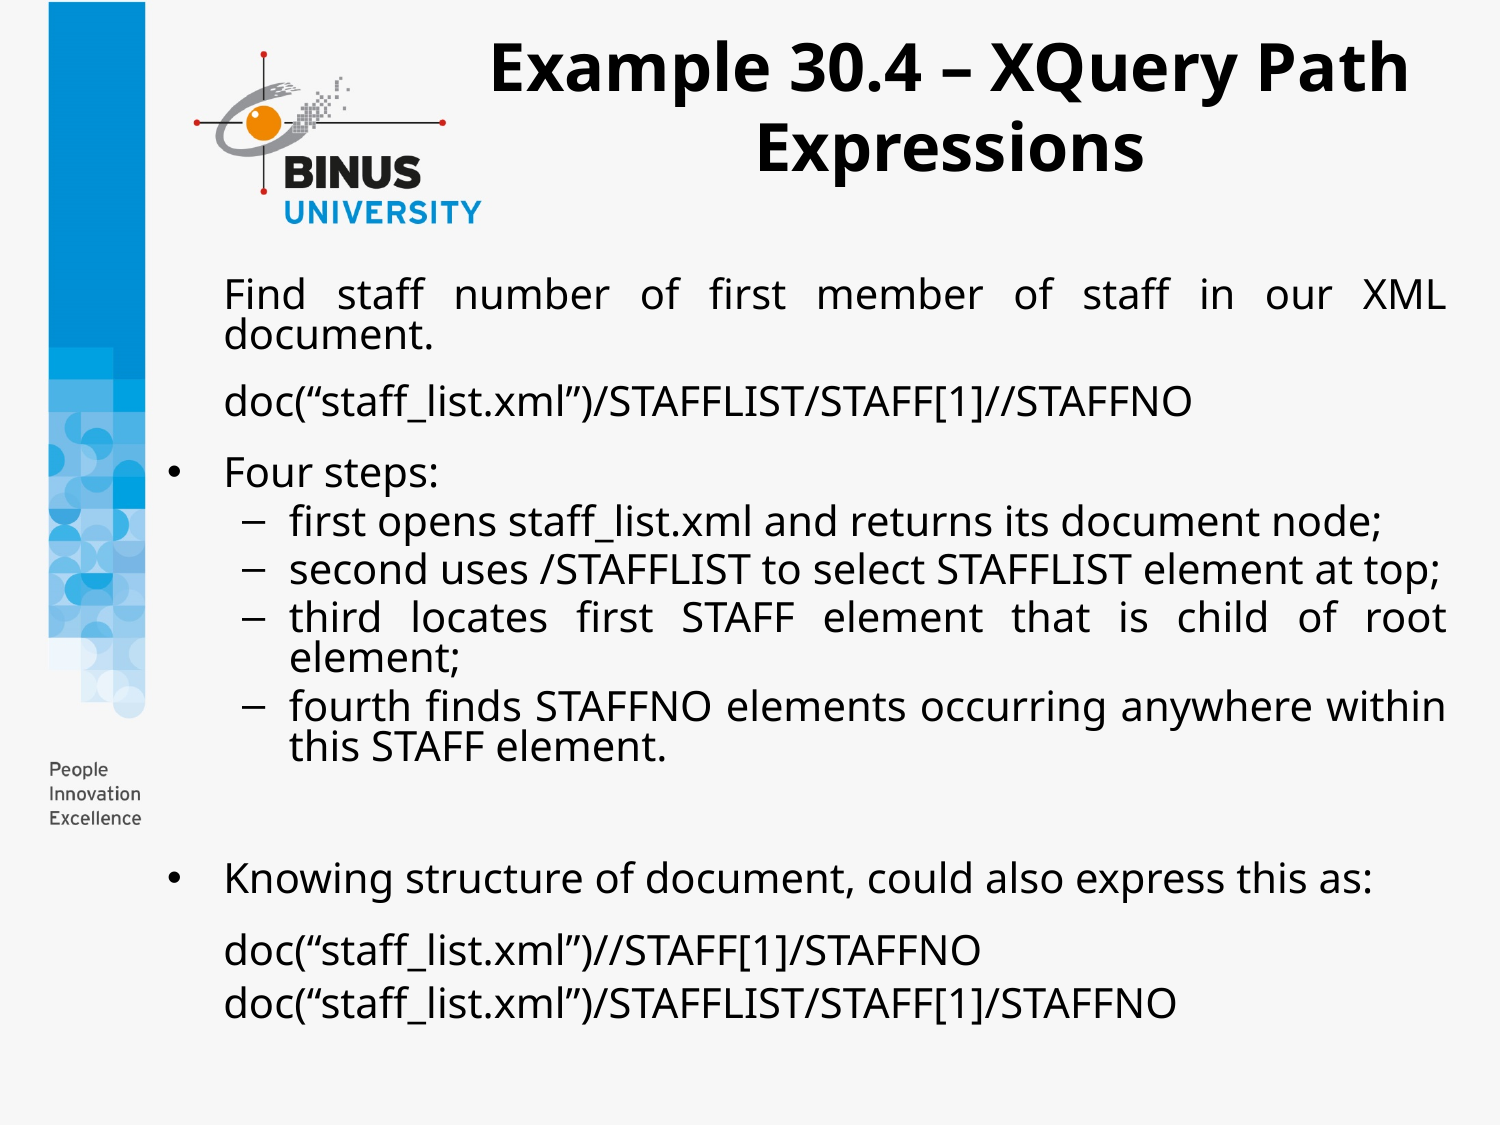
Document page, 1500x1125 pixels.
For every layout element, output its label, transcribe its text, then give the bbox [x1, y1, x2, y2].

picture [0, 0, 1500, 845]
list Find staff number of first member of staff in our XML document. doc(“staff_list.xml”)/STAFFLIST/STAFF[1]//STAFFNO Four steps: first opens staff_list.xml and returns its document node; second uses /STAFFLIST to select STAFFLIST element at top; third locates first STAFF element that is child of root element; fourth finds STAFFNO elements occurring anywhere within this STAFF element. Knowing structure of document, could also express this as: doc(“staff_list.xml”)//STAFF[1]/STAFFNO doc(“staff_list.xml”)/STAFFLIST/STAFF[1]/STAFFNO [152, 269, 1463, 1038]
title Example 30.4 – XQuery Path Expressions [462, 59, 1438, 150]
